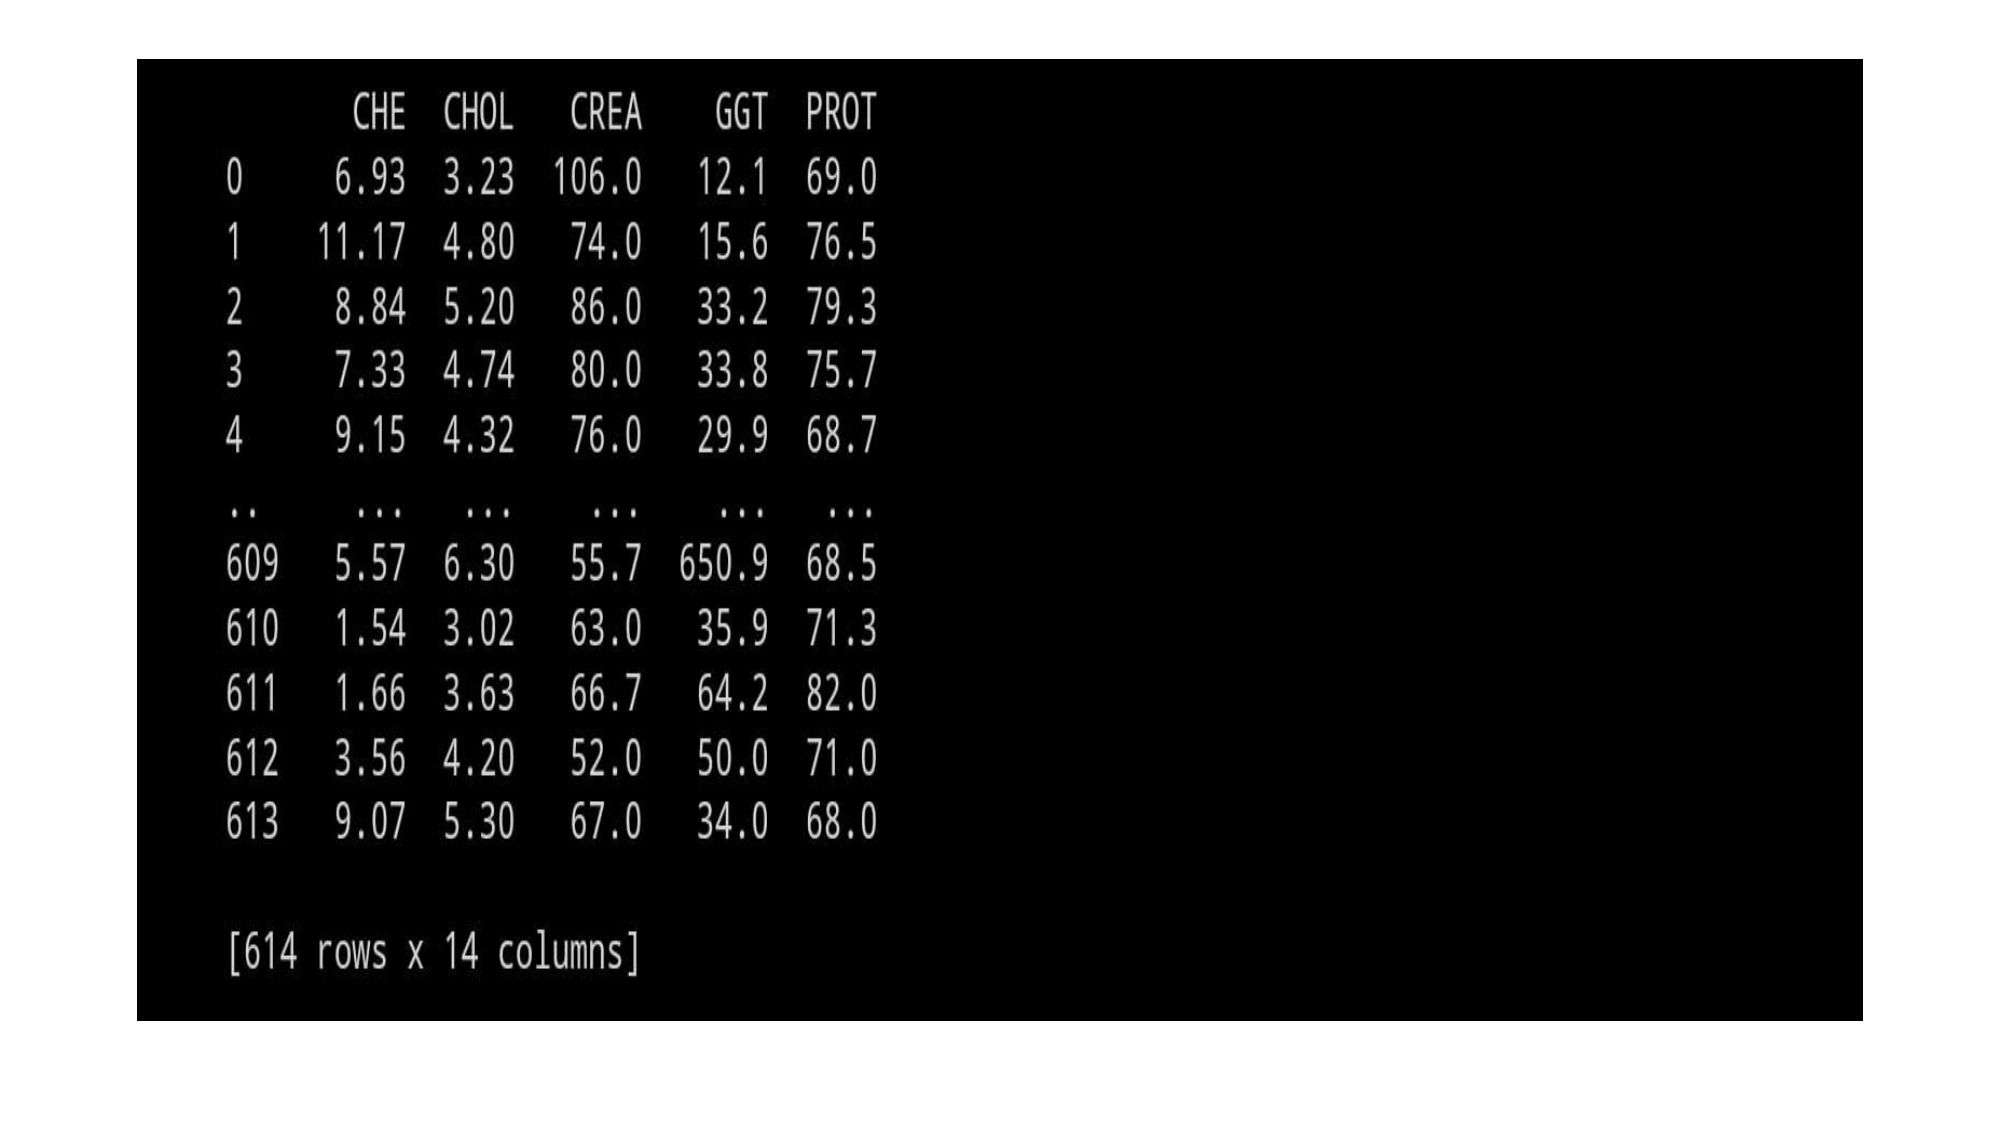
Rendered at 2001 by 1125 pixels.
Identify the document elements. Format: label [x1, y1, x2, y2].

list [137, 59, 1863, 1021]
